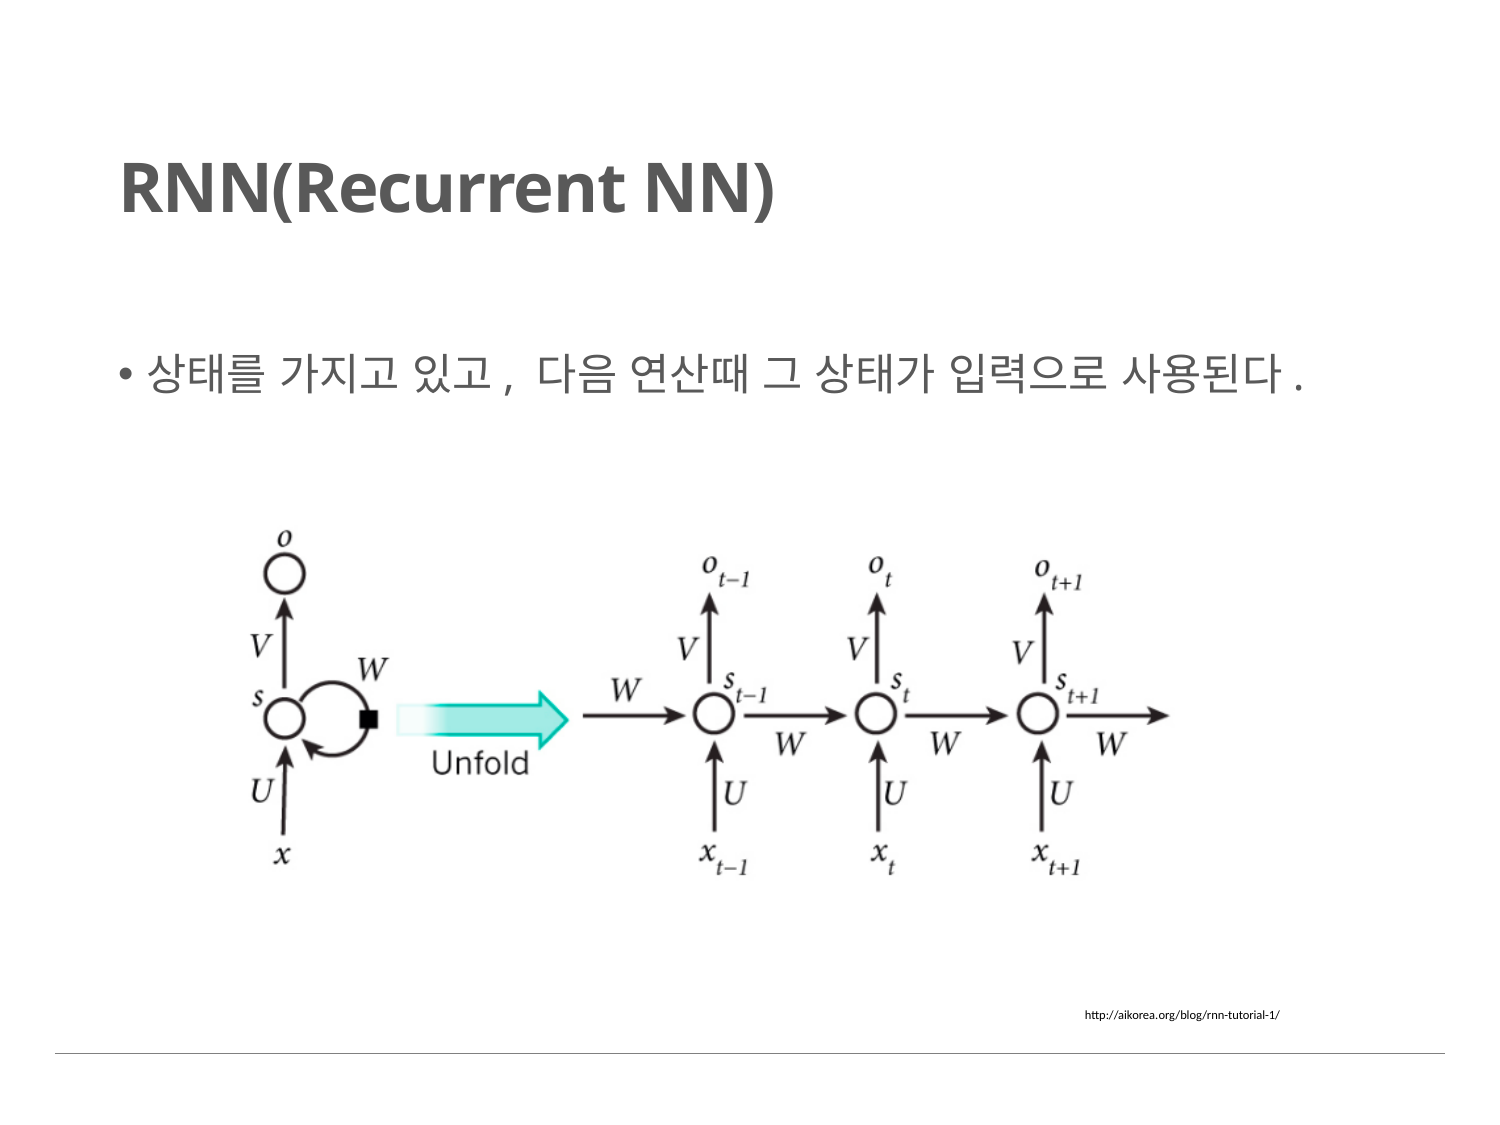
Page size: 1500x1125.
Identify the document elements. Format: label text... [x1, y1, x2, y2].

picture [232, 513, 1176, 891]
list 상태를 가지고 있고, 다음 연산때 그 상태가 입력으로 사용된다. [103, 345, 1397, 1059]
text_box http://aikorea.org/blog/rnn-tutorial-1/ [1069, 992, 1410, 1030]
title RNN(Recurrent NN) [103, 137, 1397, 244]
